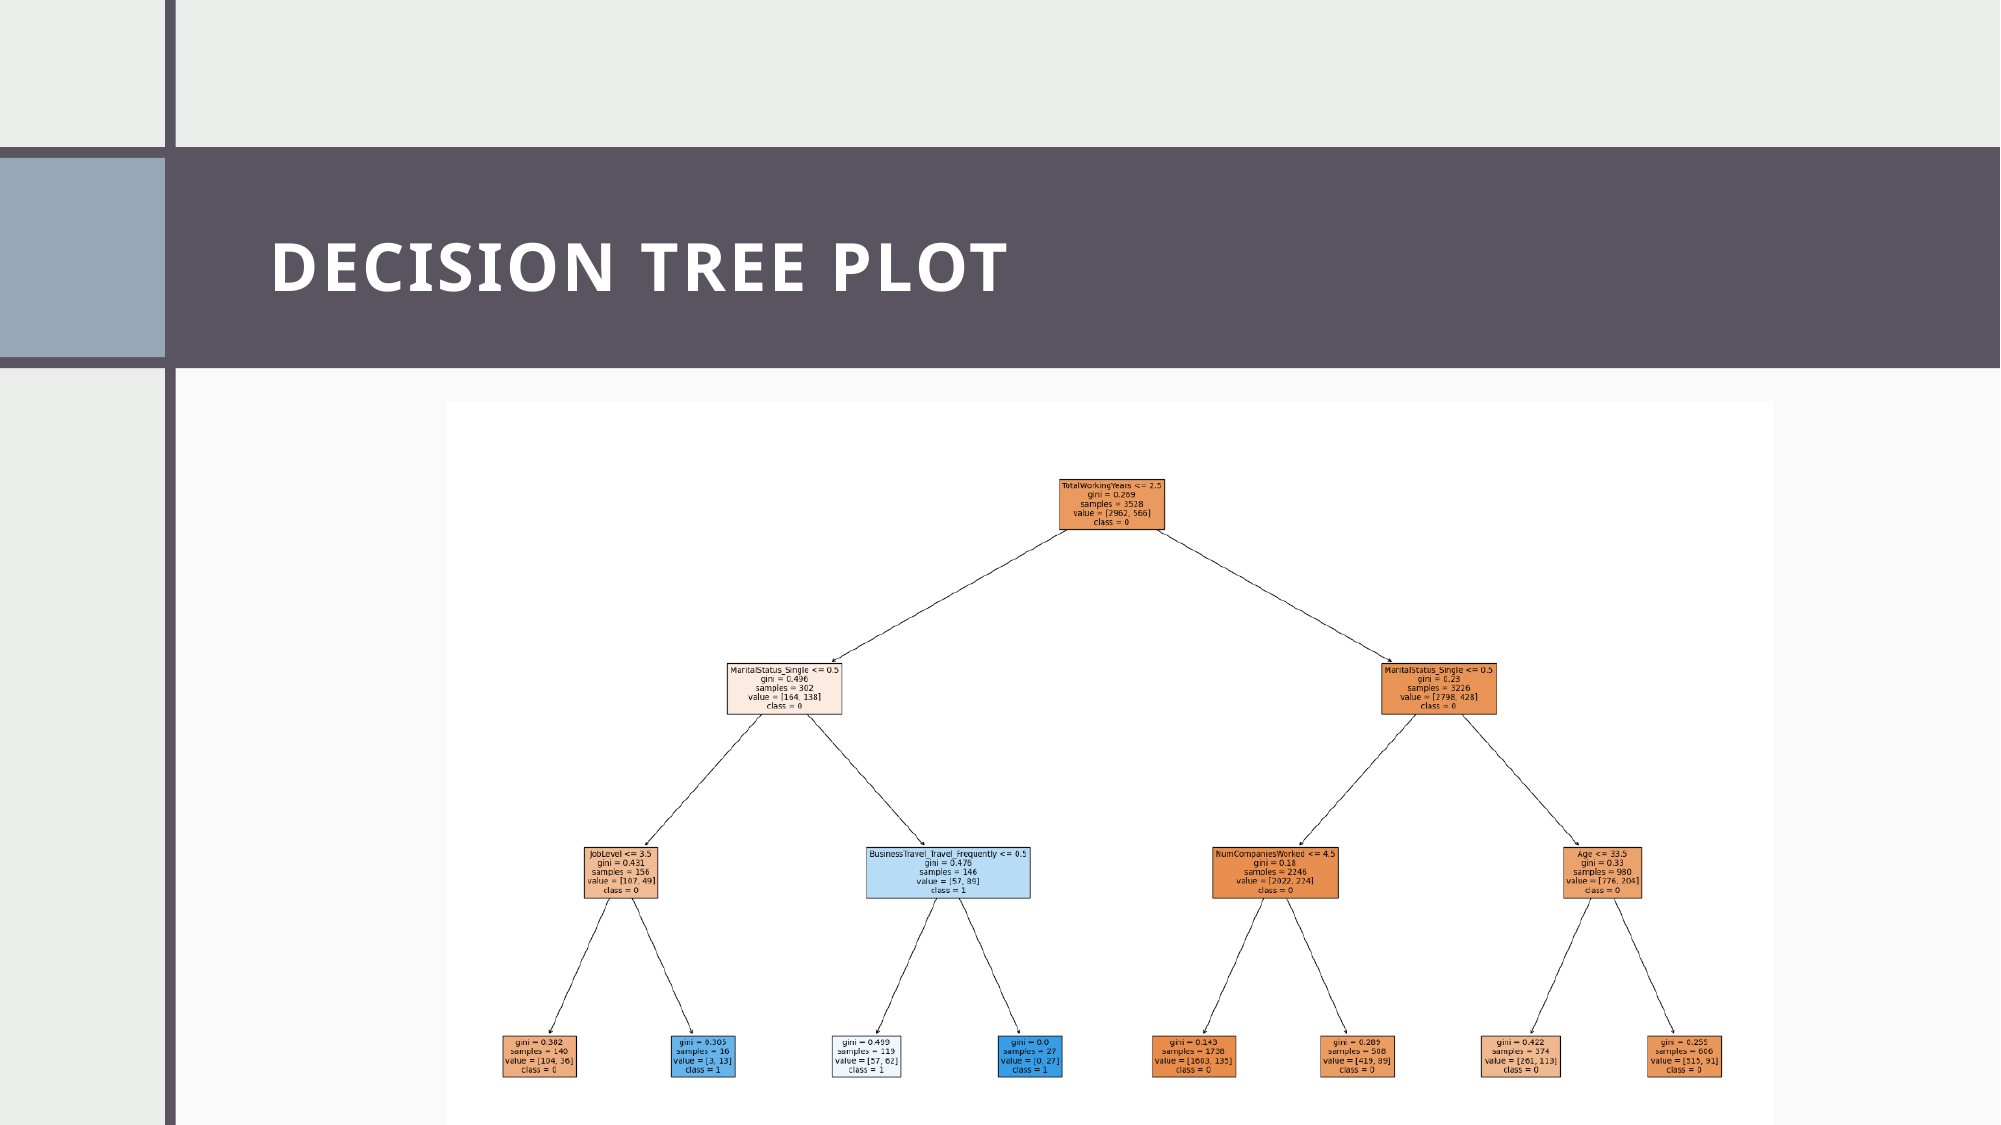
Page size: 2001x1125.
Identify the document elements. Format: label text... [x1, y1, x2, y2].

title DECISION TREE PLOT [251, 157, 1969, 358]
picture [446, 400, 1774, 1125]
